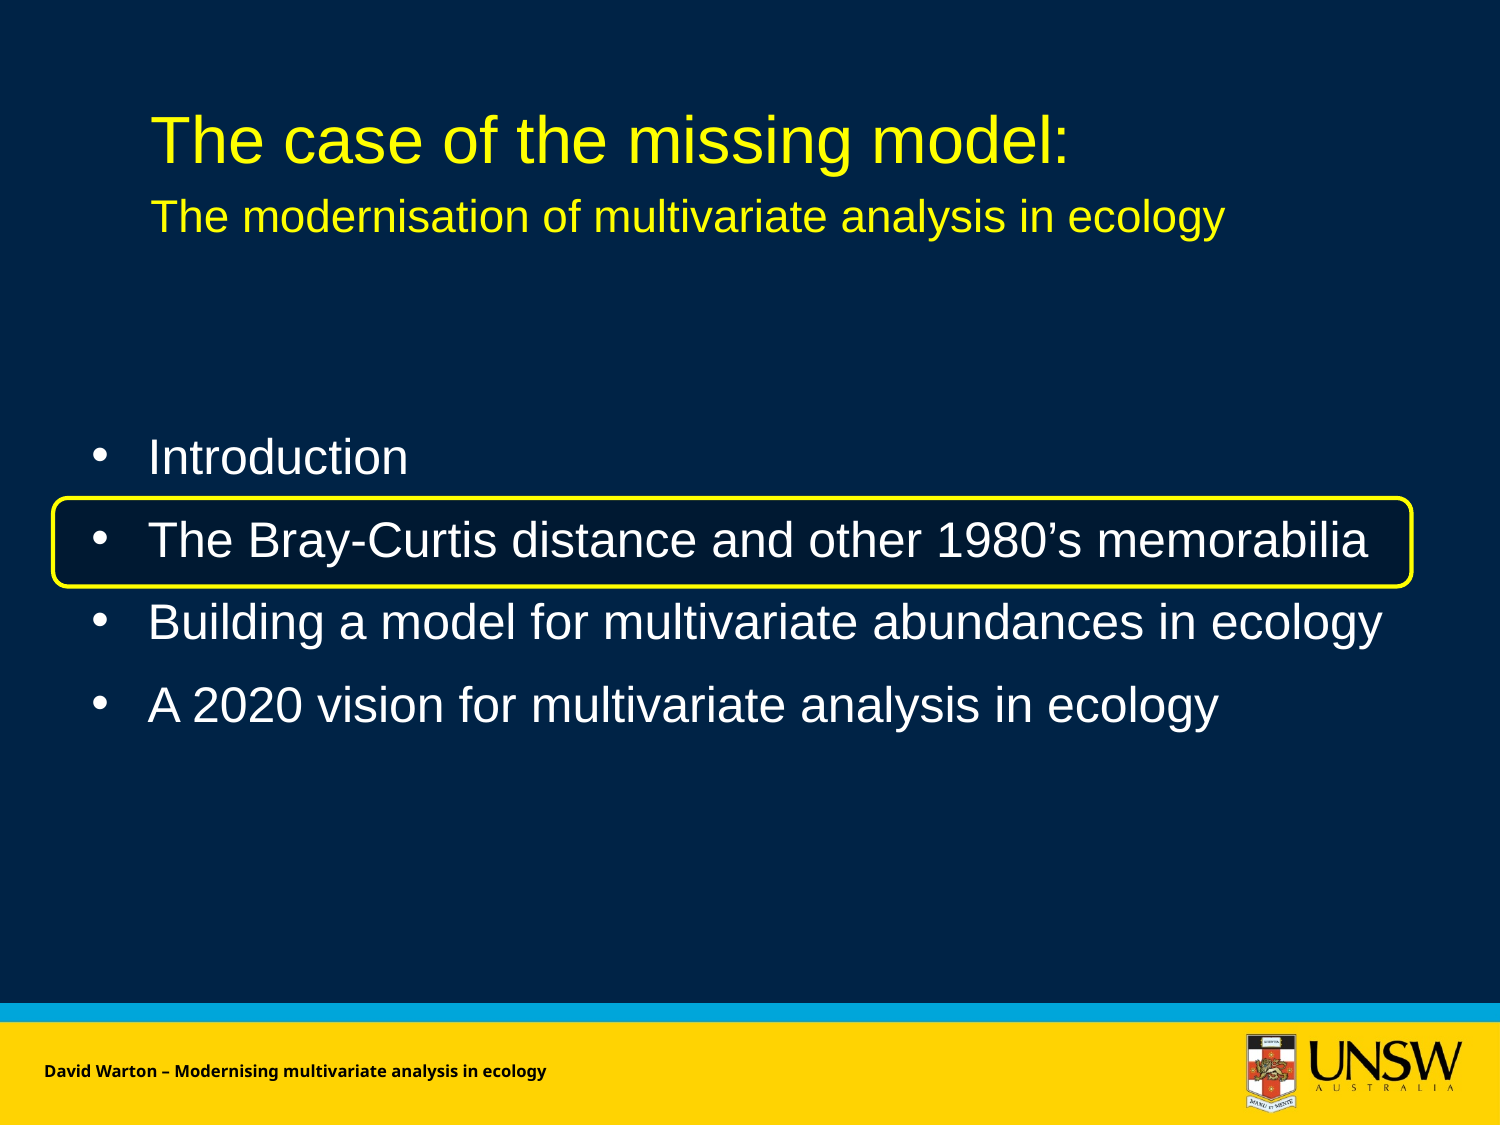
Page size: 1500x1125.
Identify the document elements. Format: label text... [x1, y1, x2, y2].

text_box Introduction The Bray-Curtis distance and other 1980’s memorabilia Building a model for multivariate abundances in ecology A 2020 vision for multivariate analysis in ecology [76, 417, 1412, 822]
text_box [50, 495, 76, 589]
picture [0, 1022, 1500, 1125]
text_box The case of the missing model: The modernisation of multivariate analysis in ecology [135, 89, 1247, 279]
